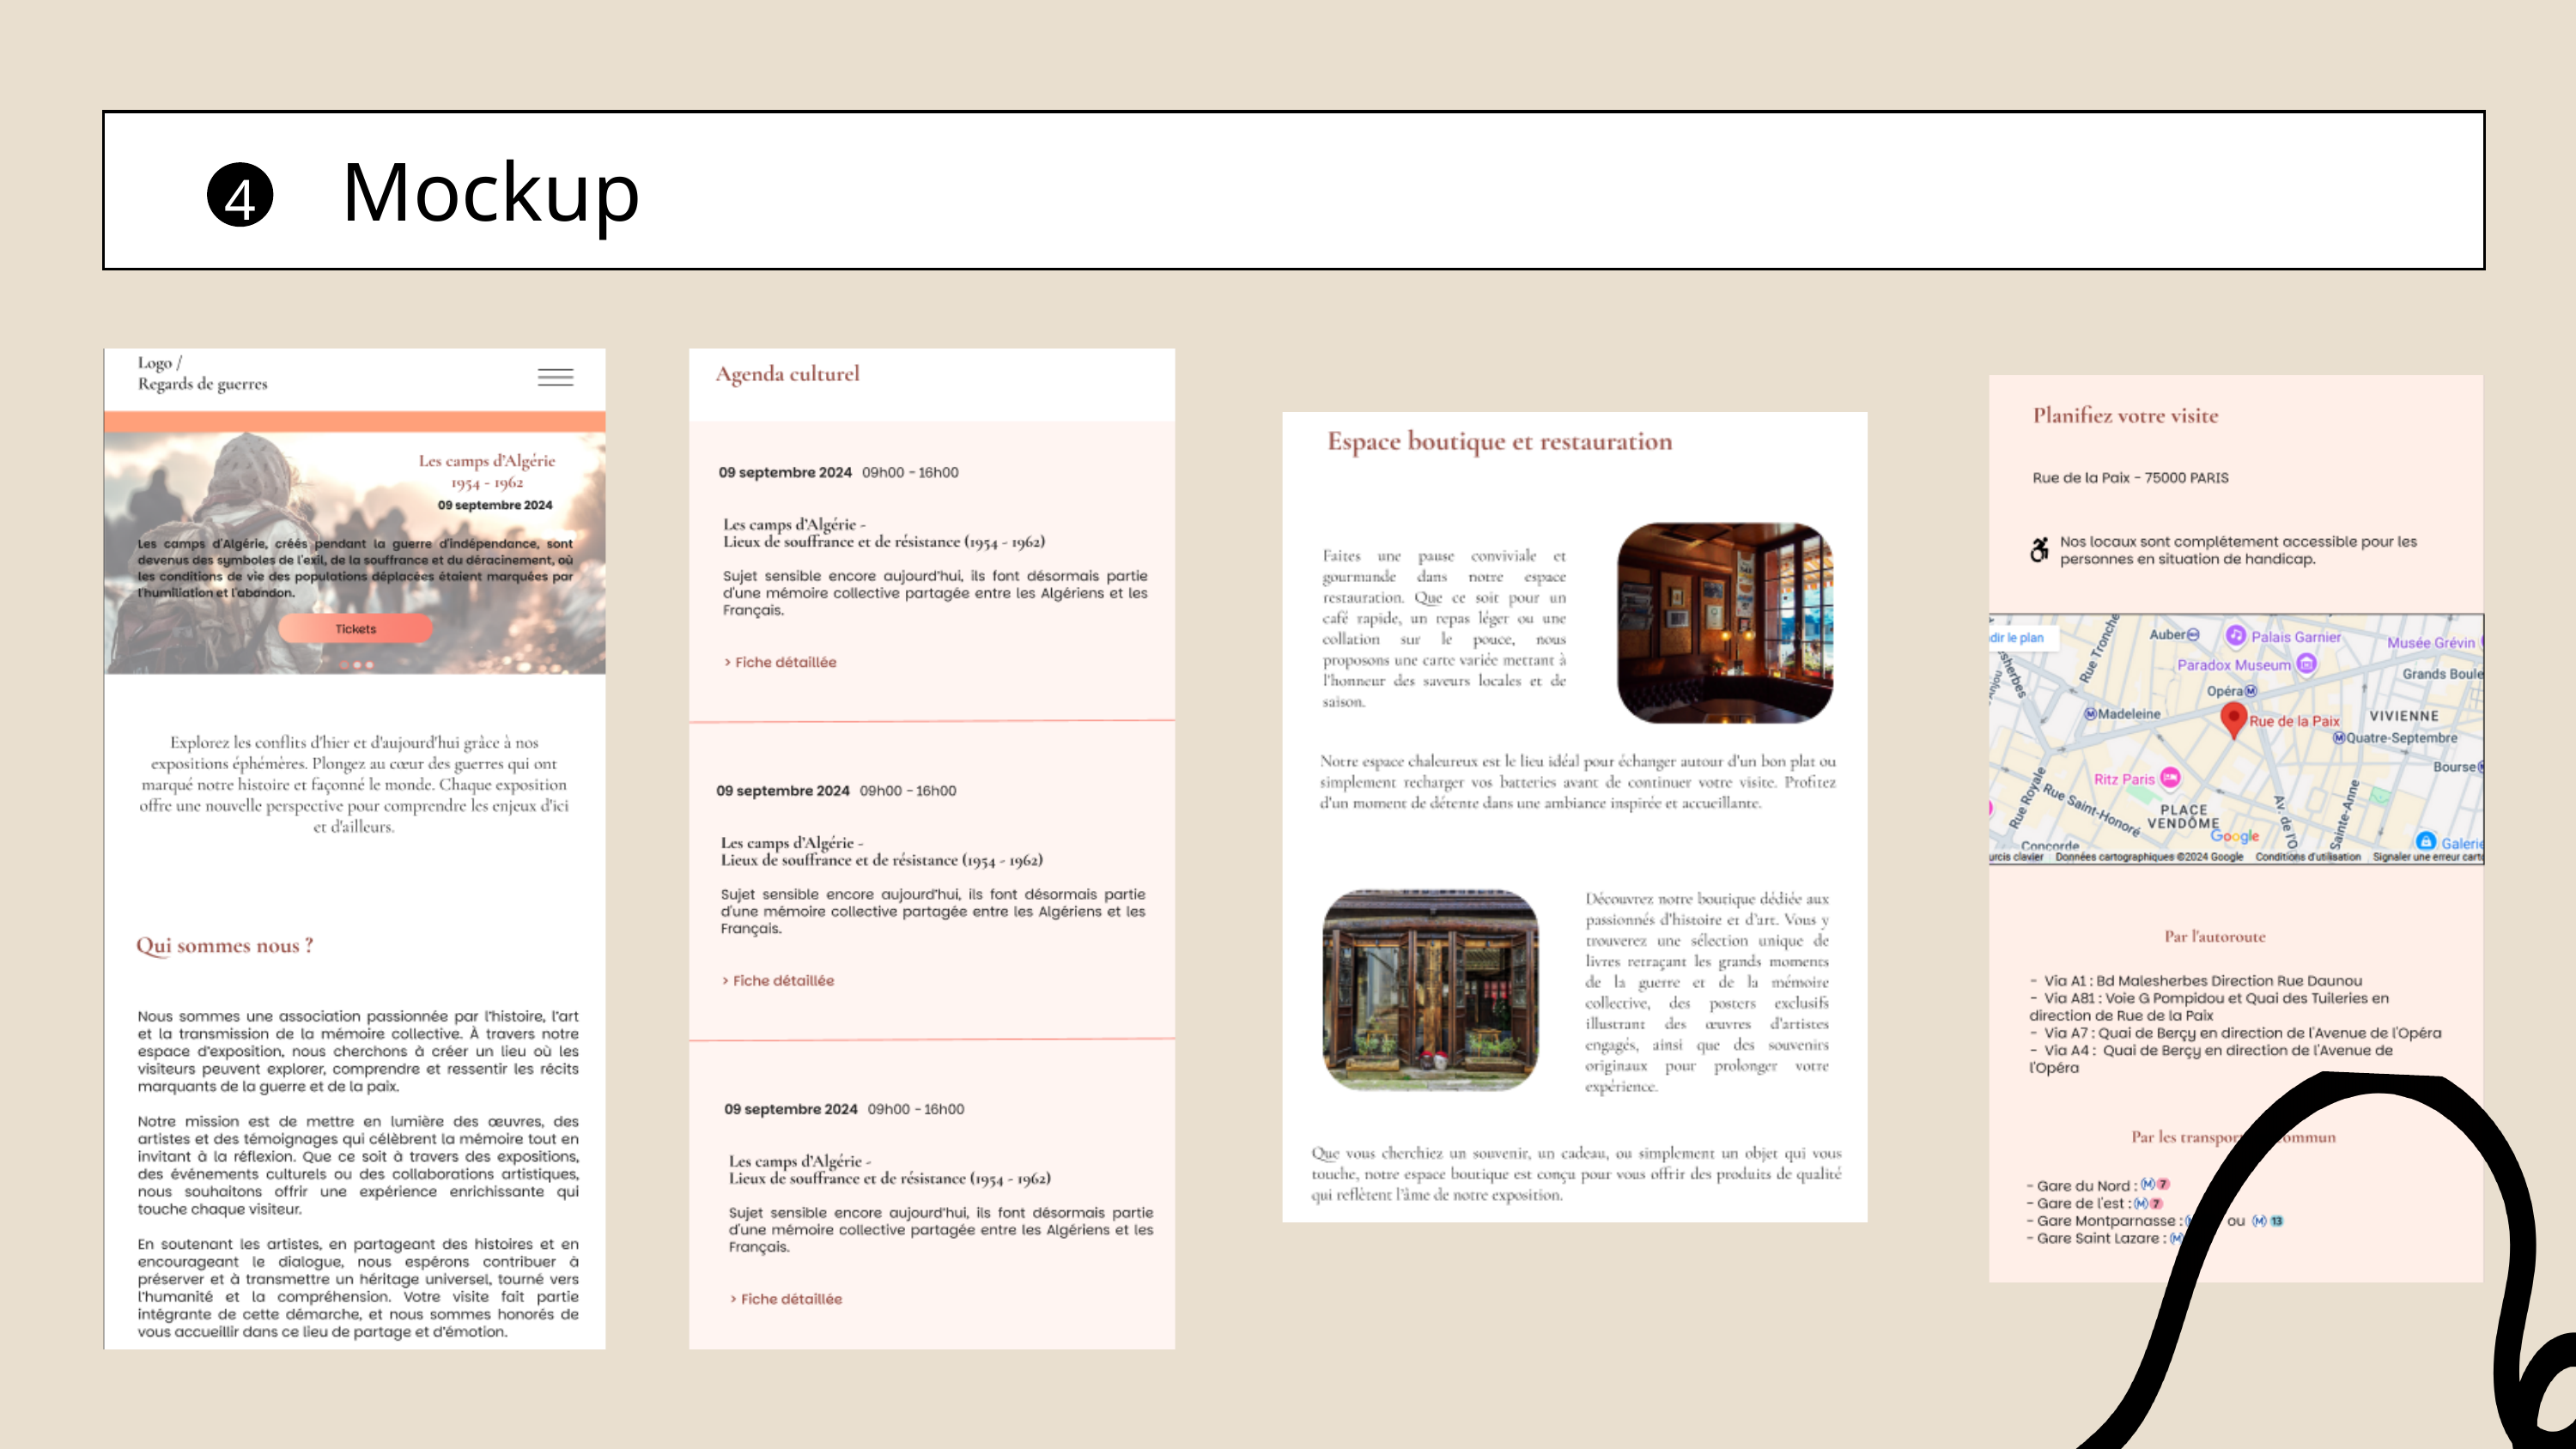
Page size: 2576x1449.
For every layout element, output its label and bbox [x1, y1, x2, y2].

text_box [103, 111, 2485, 270]
text_box [1973, 1057, 2576, 1449]
text_box [1282, 412, 1868, 1222]
text_box [103, 349, 606, 1349]
text_box [689, 349, 1176, 1349]
text_box [206, 161, 274, 233]
text_box [1989, 375, 2485, 1078]
